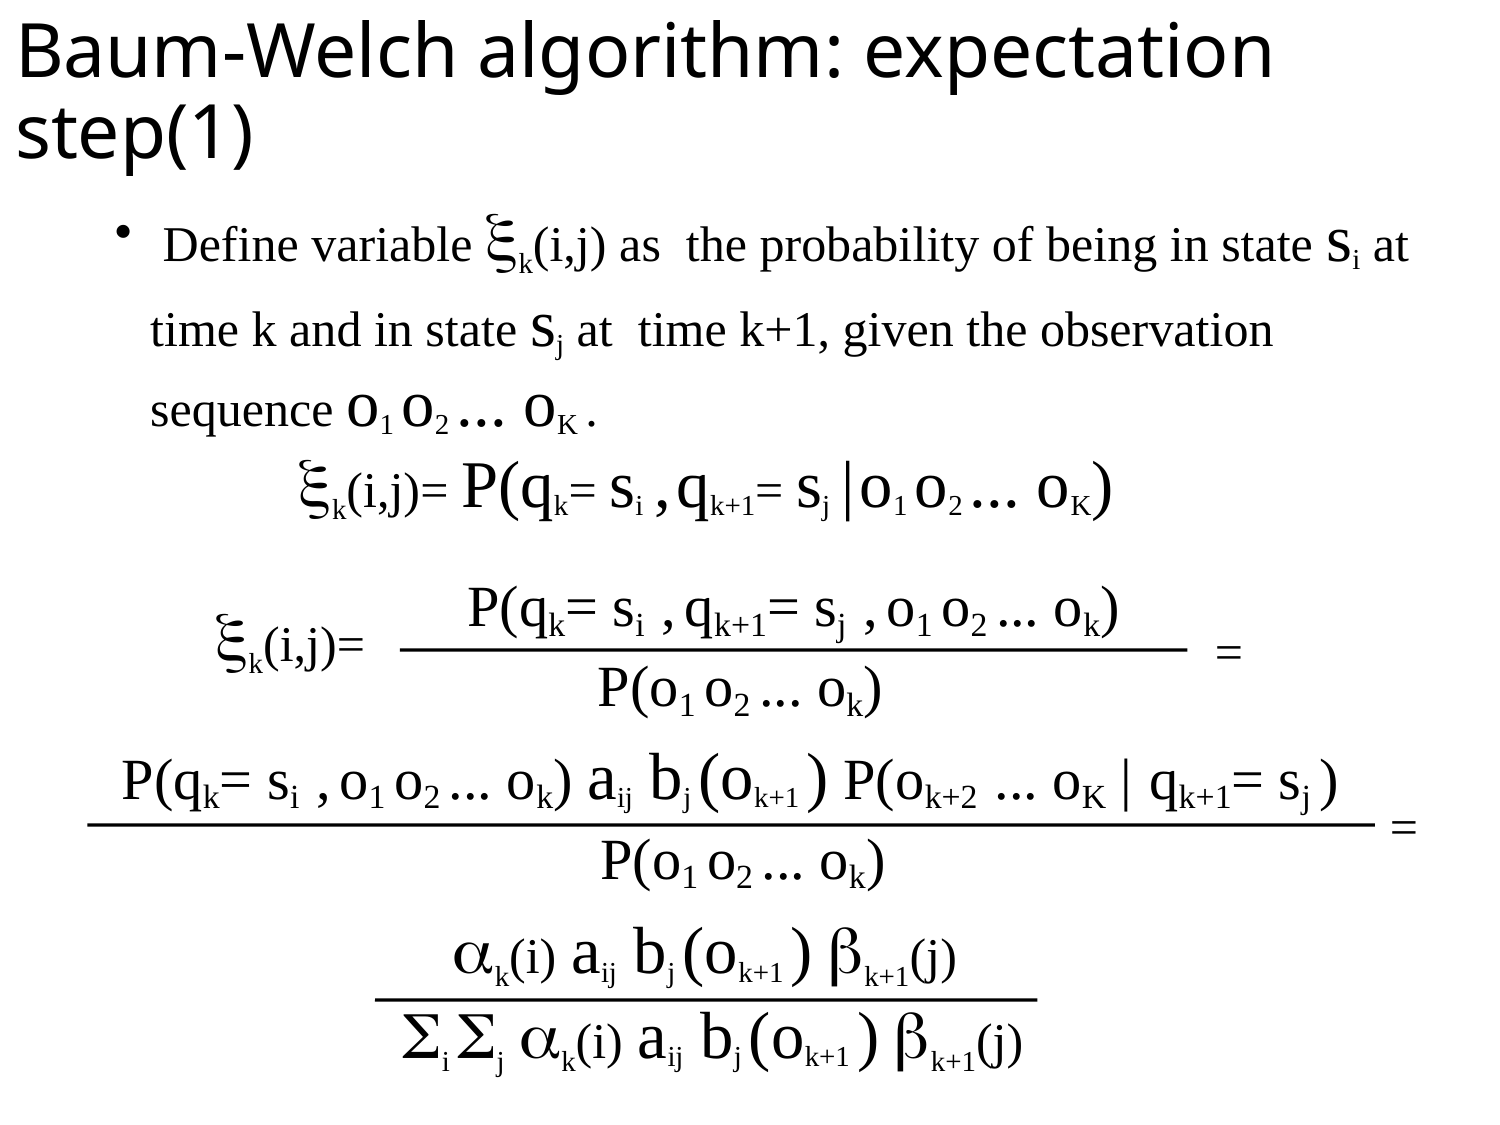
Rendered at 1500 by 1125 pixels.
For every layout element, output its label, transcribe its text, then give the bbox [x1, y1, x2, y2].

text_box P(qk= si , qk+1= sj , o1 o2 ... ok) P(o1 o2 ... ok) [452, 560, 1135, 725]
text_box Define variable k(i,j) as the probability of being in state si at time k and in state sj at time k+1, given the observation sequence o1 o2 ... oK . k(i,j)= P(qk= si , qk+1= sj | o1 o2 ... oK) [99, 187, 1428, 533]
text_box k(i) aij bj (ok+1 ) k+1(j) i j k(i) aij bj (ok+1 ) k+1(j) [387, 899, 1039, 1085]
title Baum-Welch algorithm: expectation step(1) [0, 0, 1400, 188]
text_box P(qk= si , o1 o2 ... ok) aij bj (ok+1 ) P(ok+2 ... oK | qk+1= sj ) P(o1 o2 ... ok) [106, 725, 1369, 825]
text_box P(qk= si , o1 o2 ... ok) aij bj (ok+1 ) P(ok+2 ... oK | qk+1= sj ) P(o1 o2 ... ok) [106, 826, 1369, 903]
text_box = [1200, 612, 1259, 688]
text_box k(i,j)= [200, 587, 381, 688]
text_box = [1375, 787, 1434, 863]
